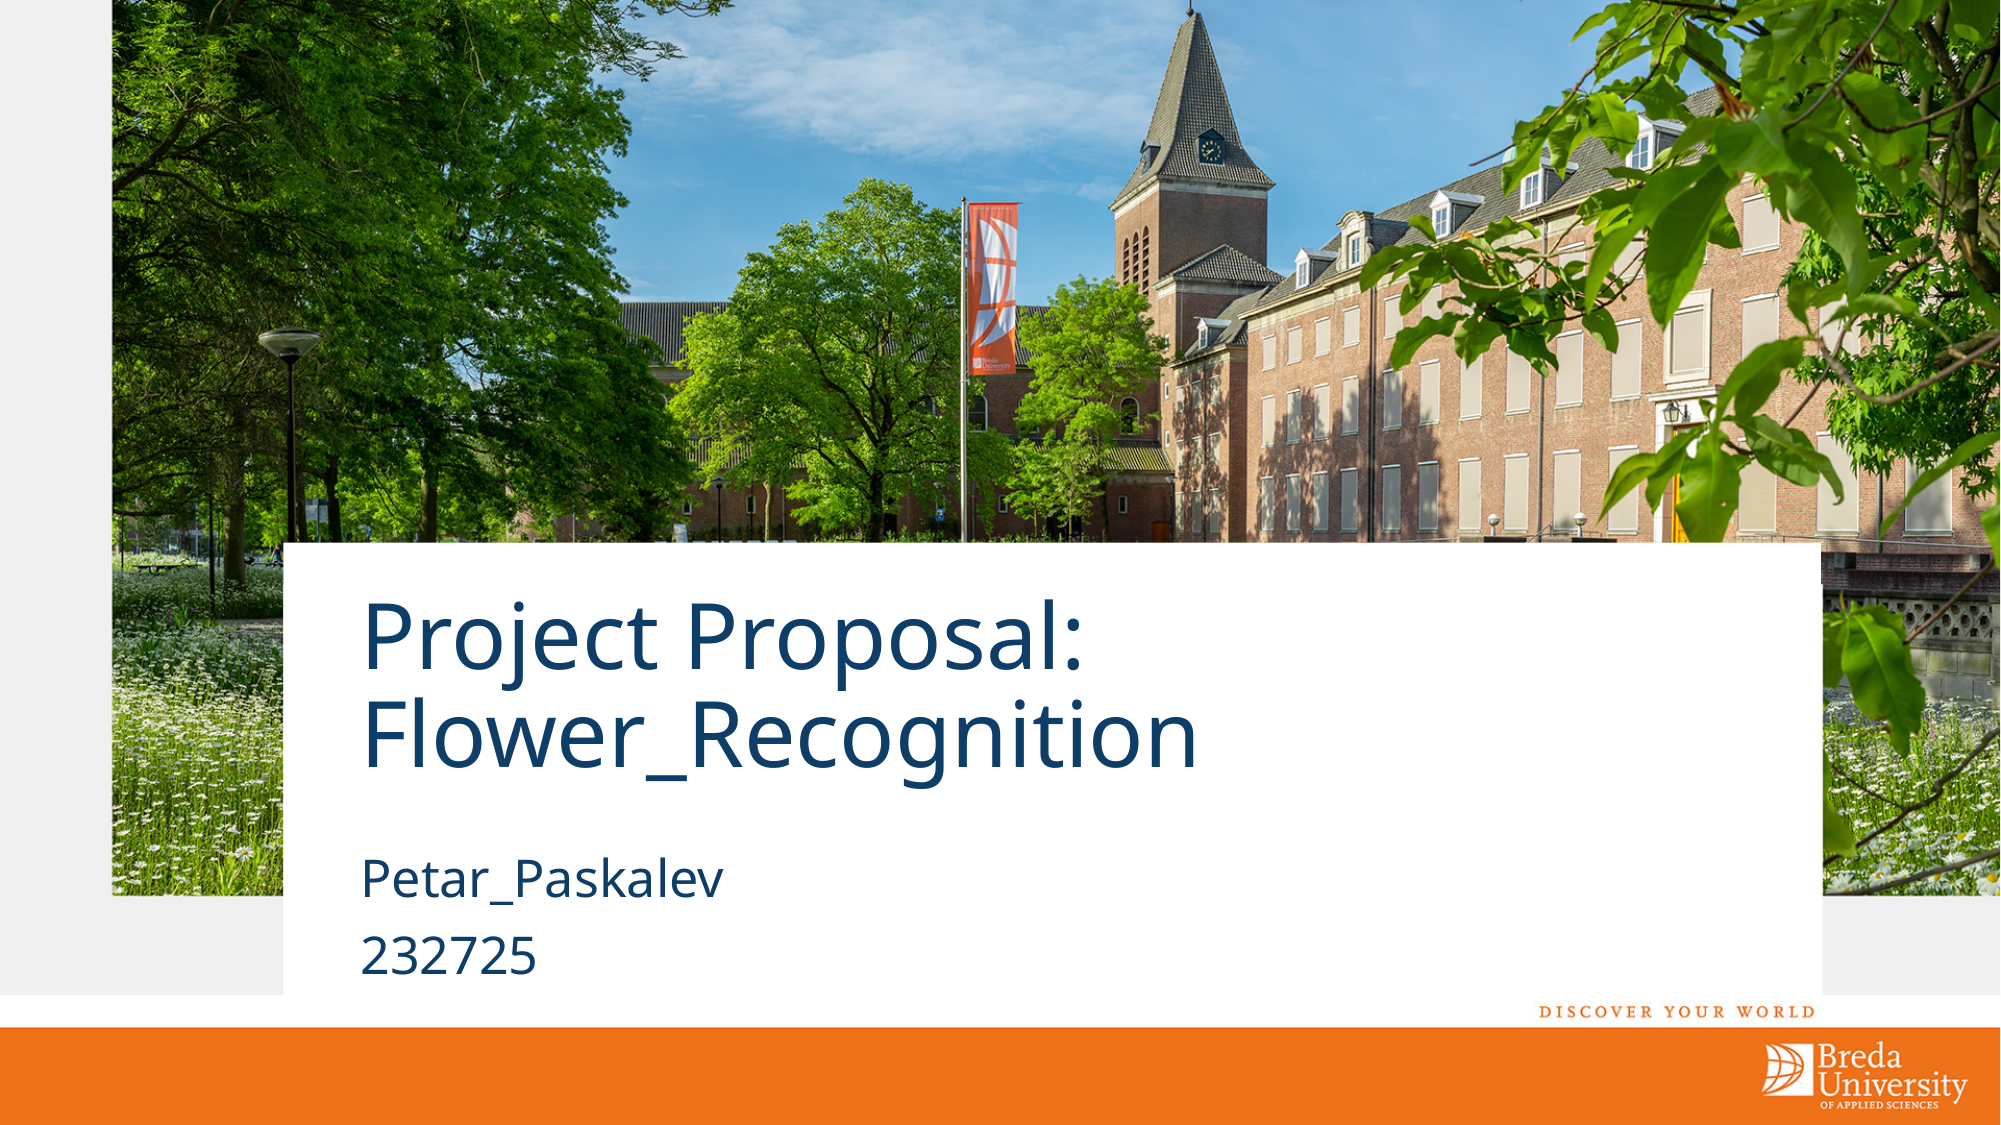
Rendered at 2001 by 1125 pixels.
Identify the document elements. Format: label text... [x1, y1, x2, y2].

picture [0, 0, 2001, 1125]
list Petar_Paskalev 232725 [283, 835, 1821, 996]
title Project Proposal: Flower_Recognition [283, 542, 1821, 835]
